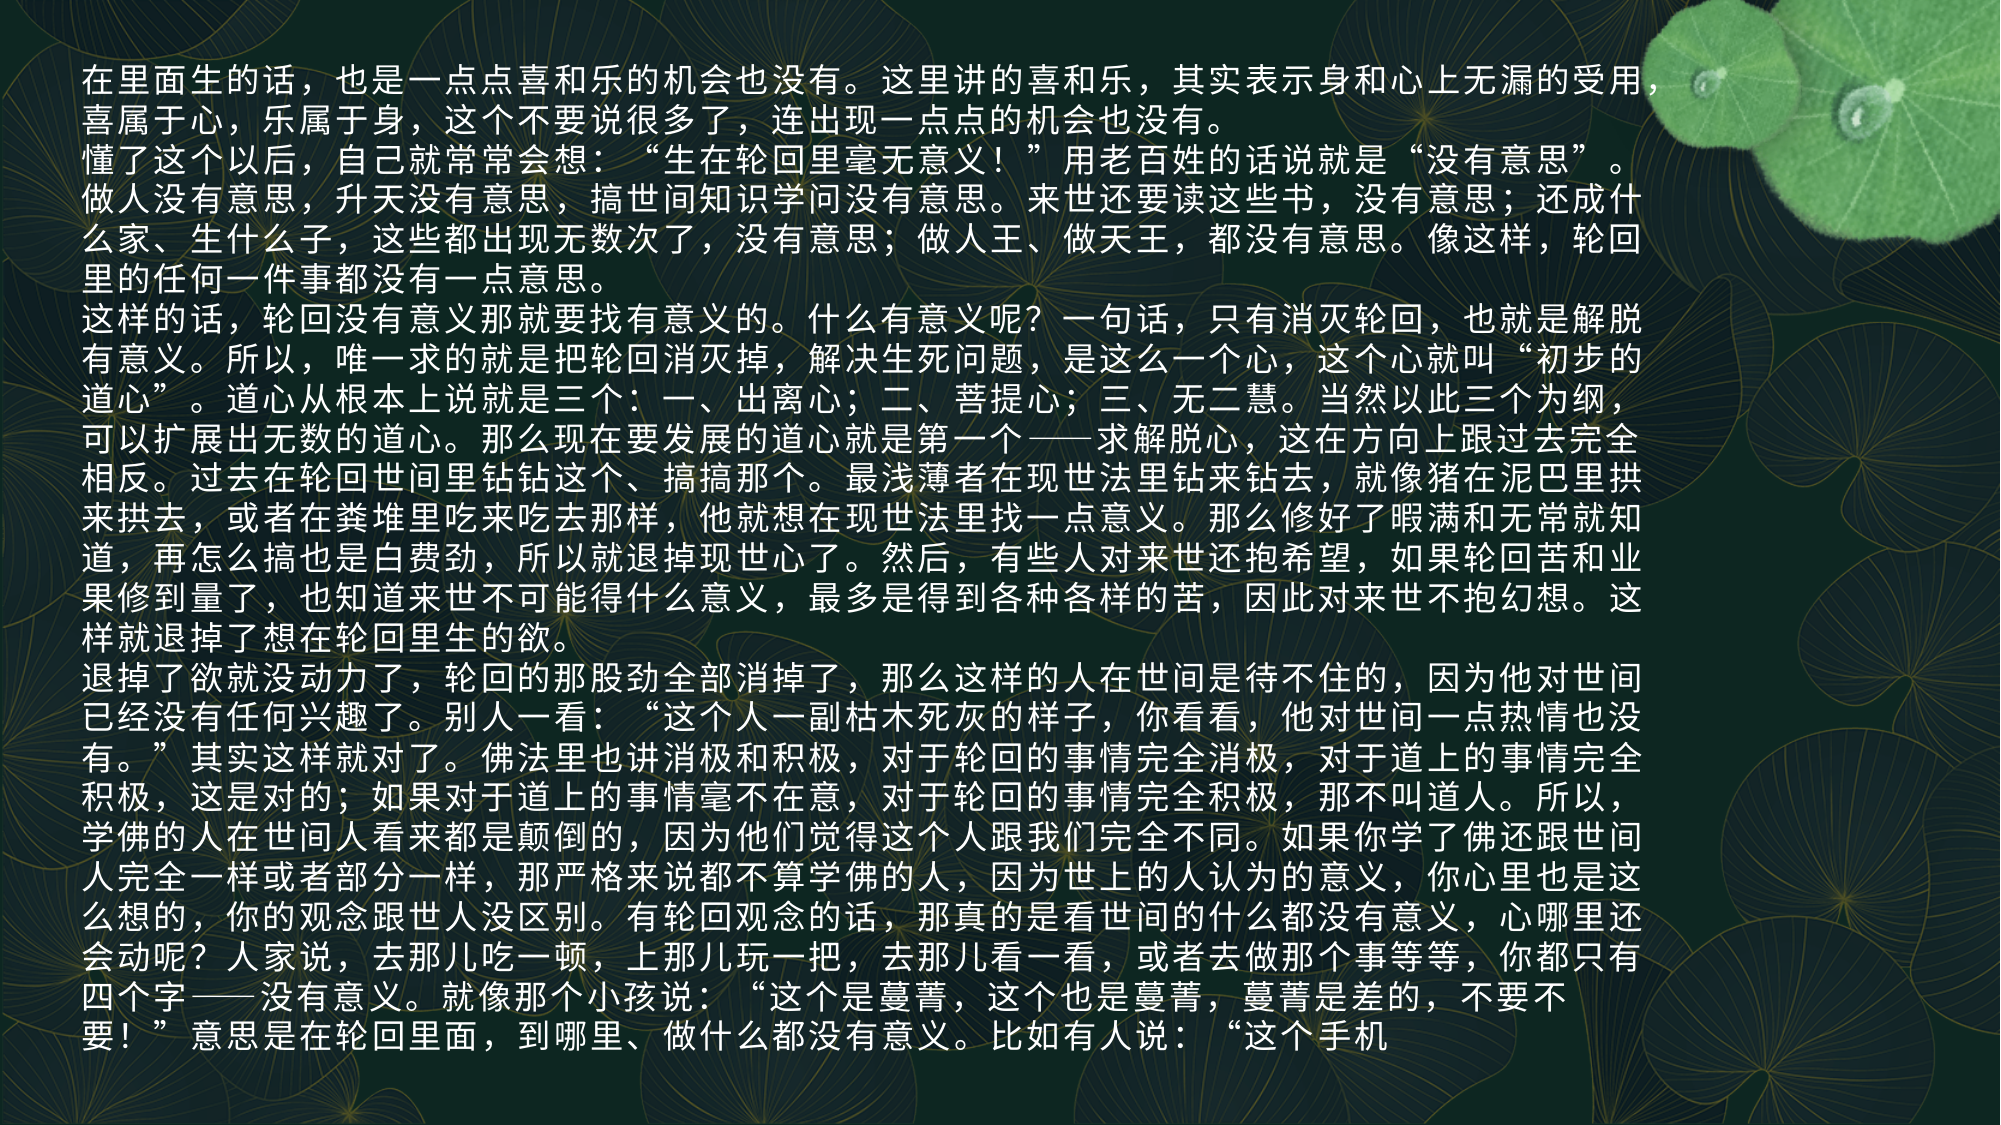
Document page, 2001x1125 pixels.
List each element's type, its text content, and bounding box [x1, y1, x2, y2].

picture [0, 0, 2001, 1125]
title 在里面生的话，也是一点点喜和乐的机会也没有。这里讲的喜和乐，其实表示身和心上无漏的受用，喜属于心，乐属于身，这个不要说很多了，连出现一点点的机会也没有。 懂了这个以后，自己就常常会想：“生在轮回里毫无意义！”用老百姓的话说就是“没有意思”。做人没有意思，升天没有意思，搞世间知识学问没有意思。来世还要读这些书，没有意思；还成什么家、生什么子，这些都出现无数次了，没有意思；做人王、做天王，都没有意思。像这样，轮回里的任何一件事都没有一点意思。 这样的话，轮回没有意义那就要找有意义的。什么有意义呢？一句话，只有消灭轮回，也就是解脱有意义。所以，唯一求的就是把轮回消灭掉，解决生死问题，是这么一个心，这个心就叫“初步的道心”。道心从根本上说就是三个：一、出离心；二、菩提心；三、无二慧。当然以此三个为纲，可以扩展出无数的道心。那么现在要发展的道心就是第一个——求解脱心，这在方向上跟过去完全相反。过去在轮回世间里钻钻这个、搞搞那个。最浅薄者在现世法里钻来钻去，就像猪在泥巴里拱来拱去，或者在粪堆里吃来吃去那样，他就想在现世法里找一点意义。那么修好了暇满和无常就知道，再怎么搞也是白费劲，所以就退掉现世心了。然后，有些人对来世还抱希望，如果轮回苦和业果修到量了，也知道来世不可能得什么意义，最多是得到各种各样的苦，因此对来世不抱幻想。这样就退掉了想在轮回里生的欲。 退掉了欲就没动力了，轮回的那股劲全部消掉了，那么这样的人在世间是待不住的，因为他对世间已经没有任何兴趣了。别人一看：“这个人一副枯木死灰的样子，你看看，他对世间一点热情也没有。”其实这样就对了。佛法里也讲消极和积极，对于轮回的事情完全消极，对于道上的事情完全积极，这是对的；如果对于道上的事情毫不在意，对于轮回的事情完全积极，那不叫道人。所以，学佛的人在世间人看来都是颠倒的，因为他们觉得这个人跟我们完全不同。如果你学了佛还跟世间人完全一样或者部分一样，那严格来说都不算学佛的人，因为世上的人认为的意义，你心里也是这么想的，你的观念跟世人没区别。有轮回观念的话，那真的是看世间的什么都没有意义，心哪里还会动呢？人家说，去那儿吃一顿，上那儿玩一把，去那儿看一看，或者去做那个事等等，你都只有四个字——没有意义。就像那个小孩说：“这个是蔓菁，这个也是蔓菁，蔓菁是差的，不要不要！”意思是在轮回里面，到哪里、做什么都没有意义。比如有人说：“这个手机 [64, 52, 1659, 1116]
